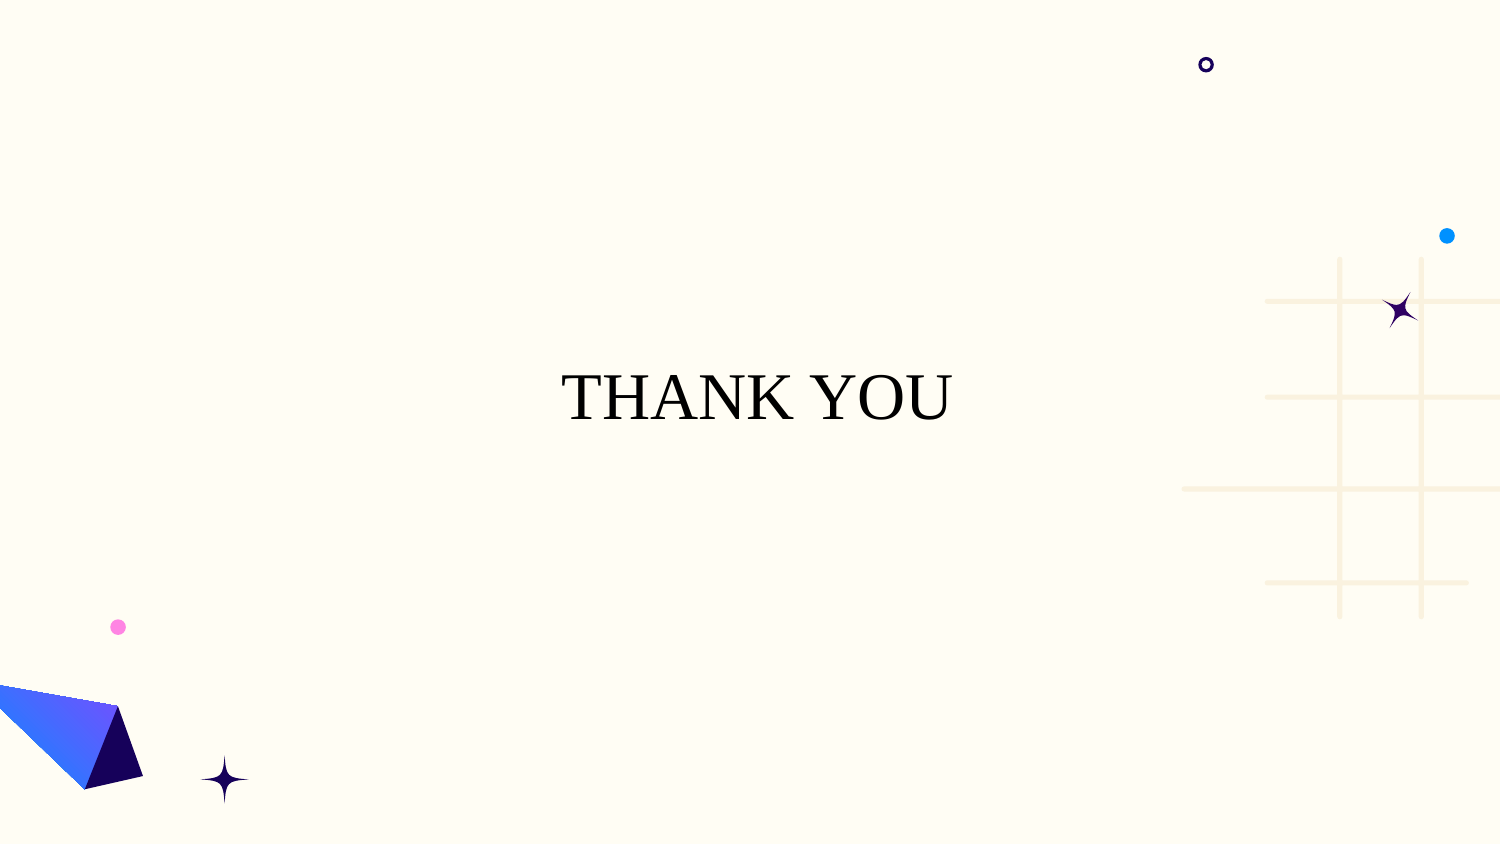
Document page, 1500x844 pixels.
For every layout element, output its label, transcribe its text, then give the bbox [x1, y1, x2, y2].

text_box THANK YOU [546, 345, 1338, 440]
